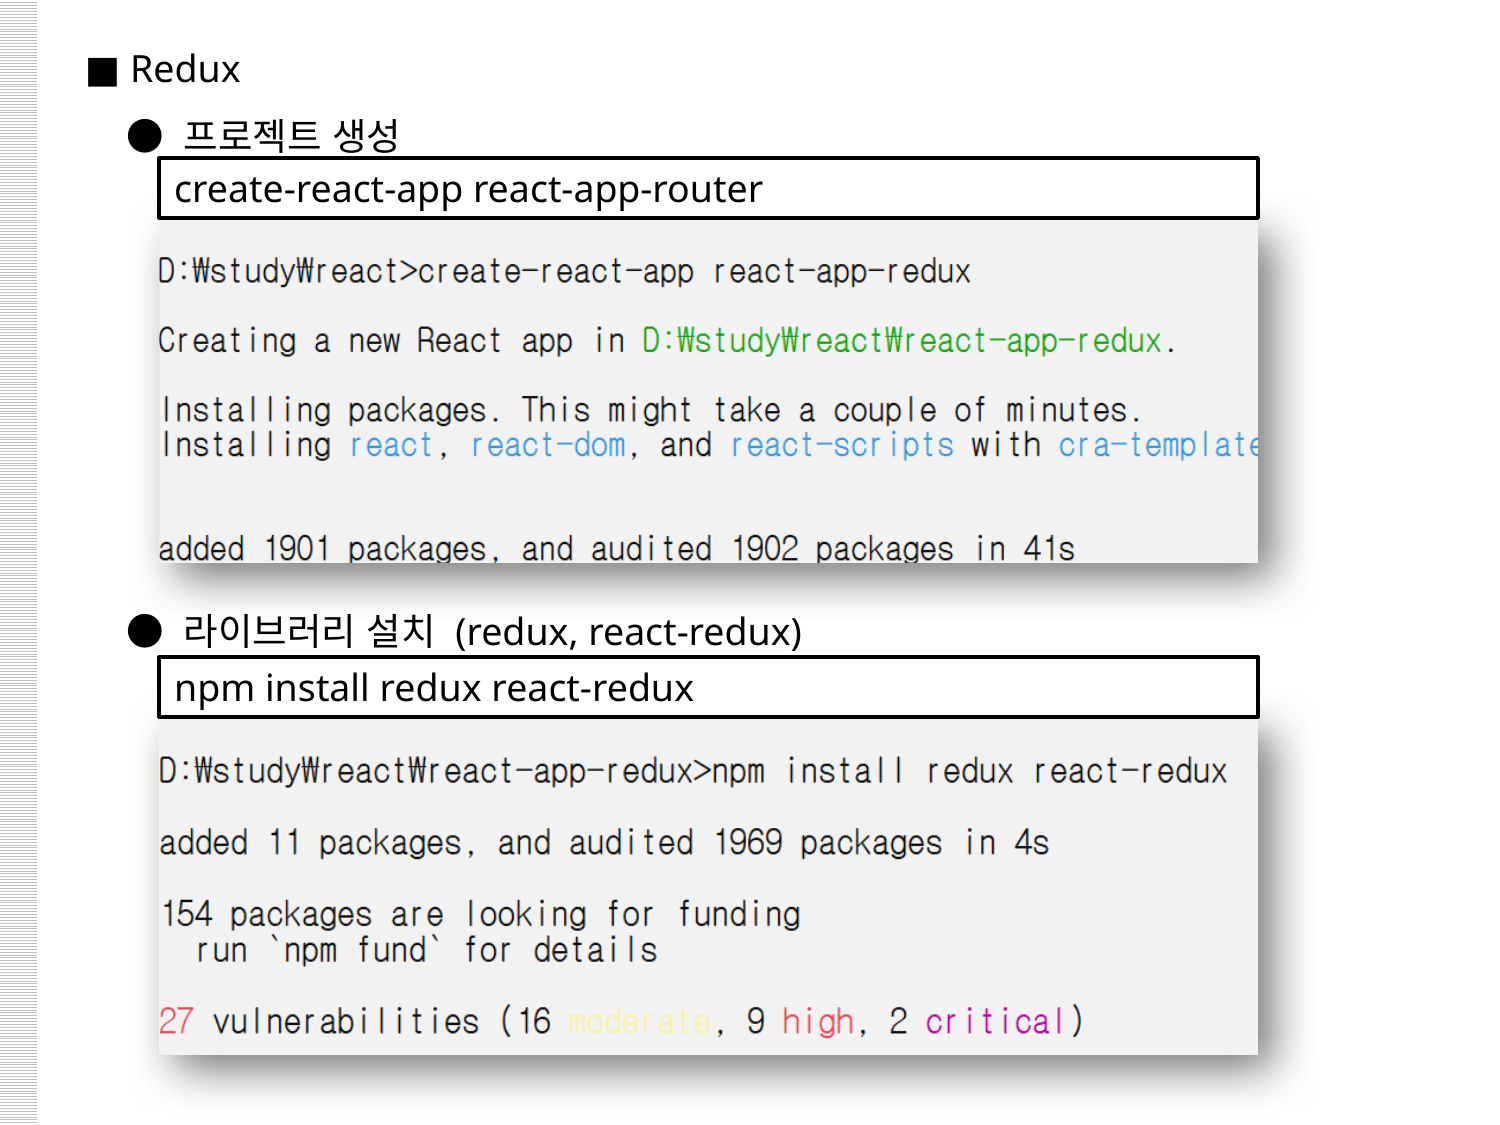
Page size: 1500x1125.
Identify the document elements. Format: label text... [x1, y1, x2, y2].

picture [159, 219, 1259, 563]
picture [159, 716, 1259, 1055]
text_box create-react-app react-app-router [157, 156, 1260, 220]
text_box npm install redux react-redux [157, 655, 1260, 718]
text_box ■ Redux ● 프로젝트 생성 ● 라이브러리 설치 (redux, react-redux) [70, 15, 818, 661]
